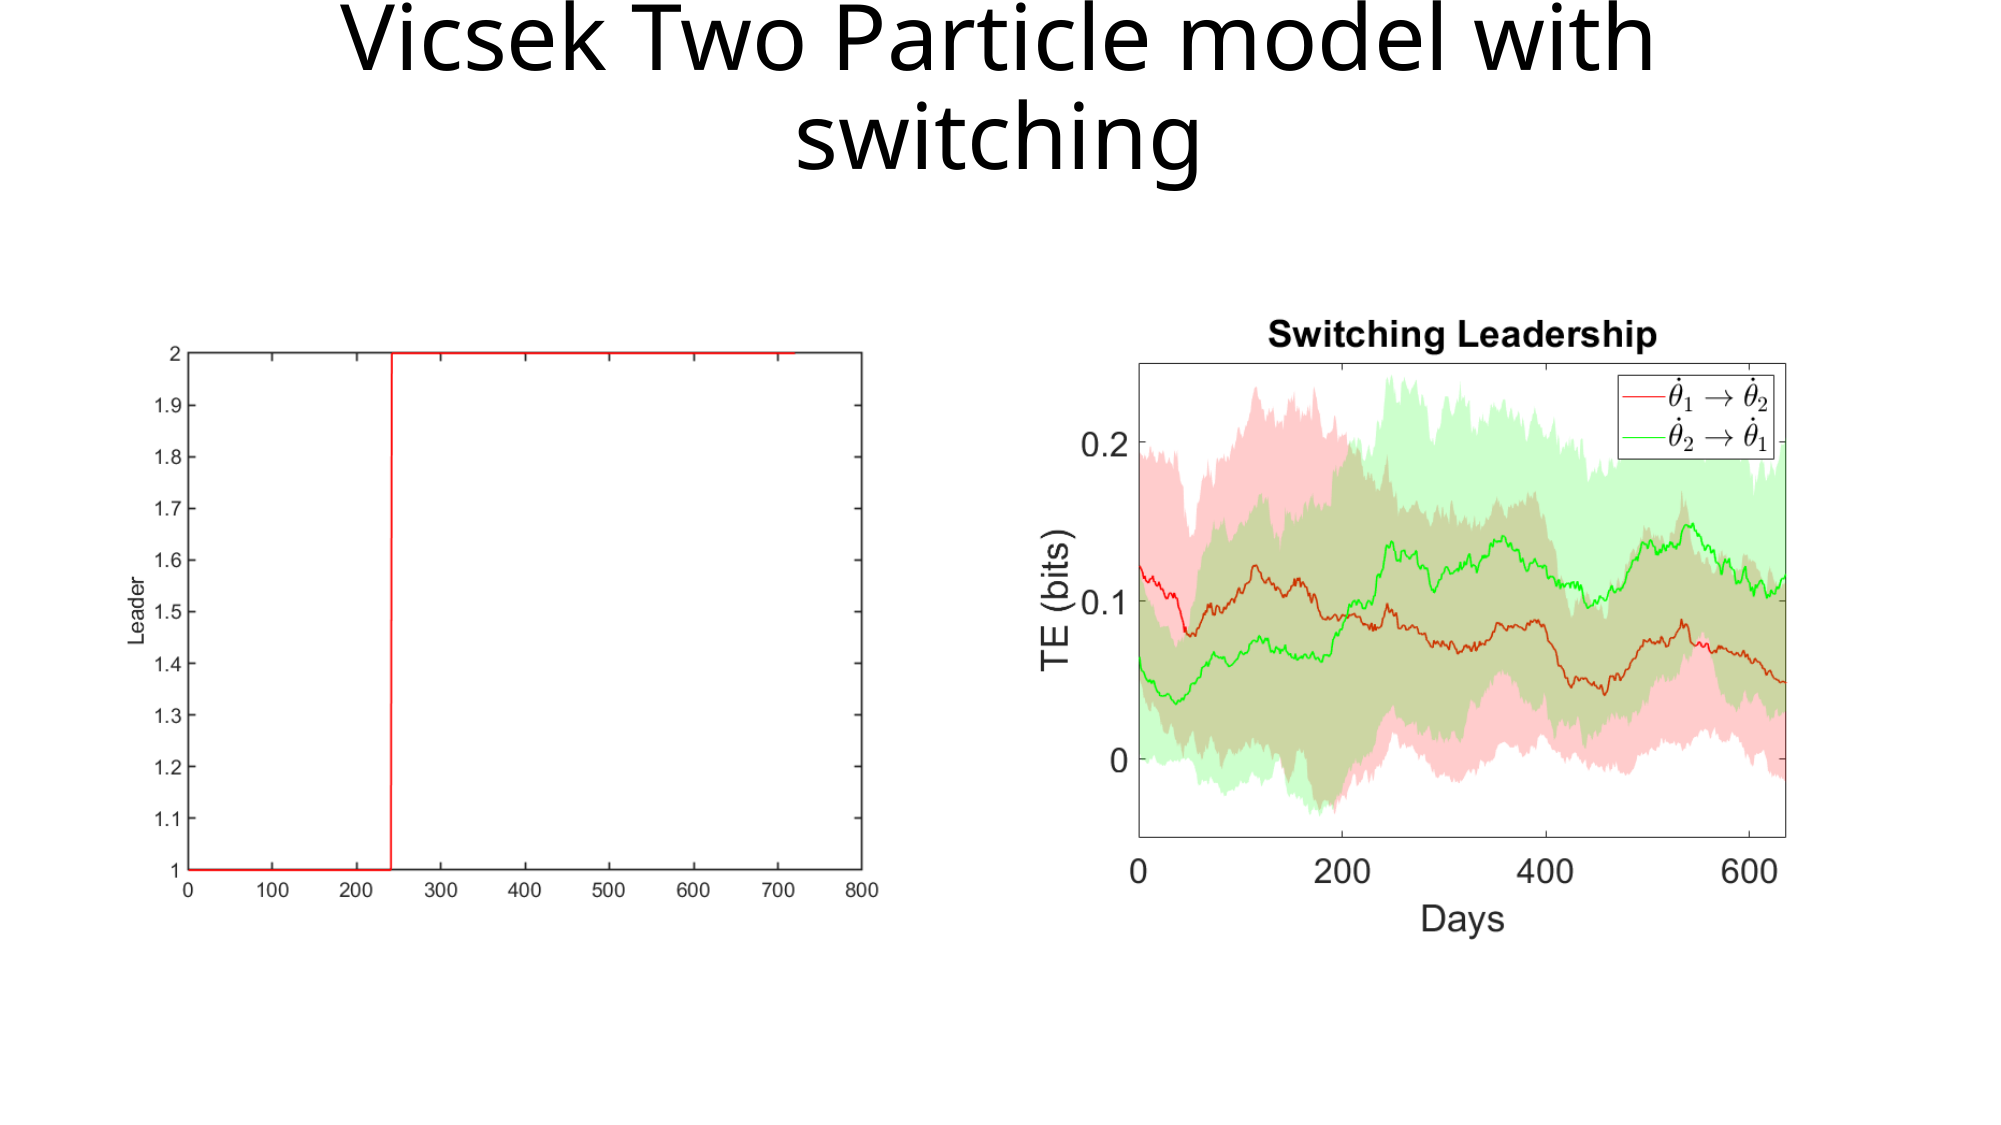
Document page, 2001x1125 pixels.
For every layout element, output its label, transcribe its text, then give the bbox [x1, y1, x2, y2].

title Vicsek Two Particle model with switching [137, 32, 1863, 149]
picture [999, 306, 1869, 940]
picture [75, 306, 945, 940]
